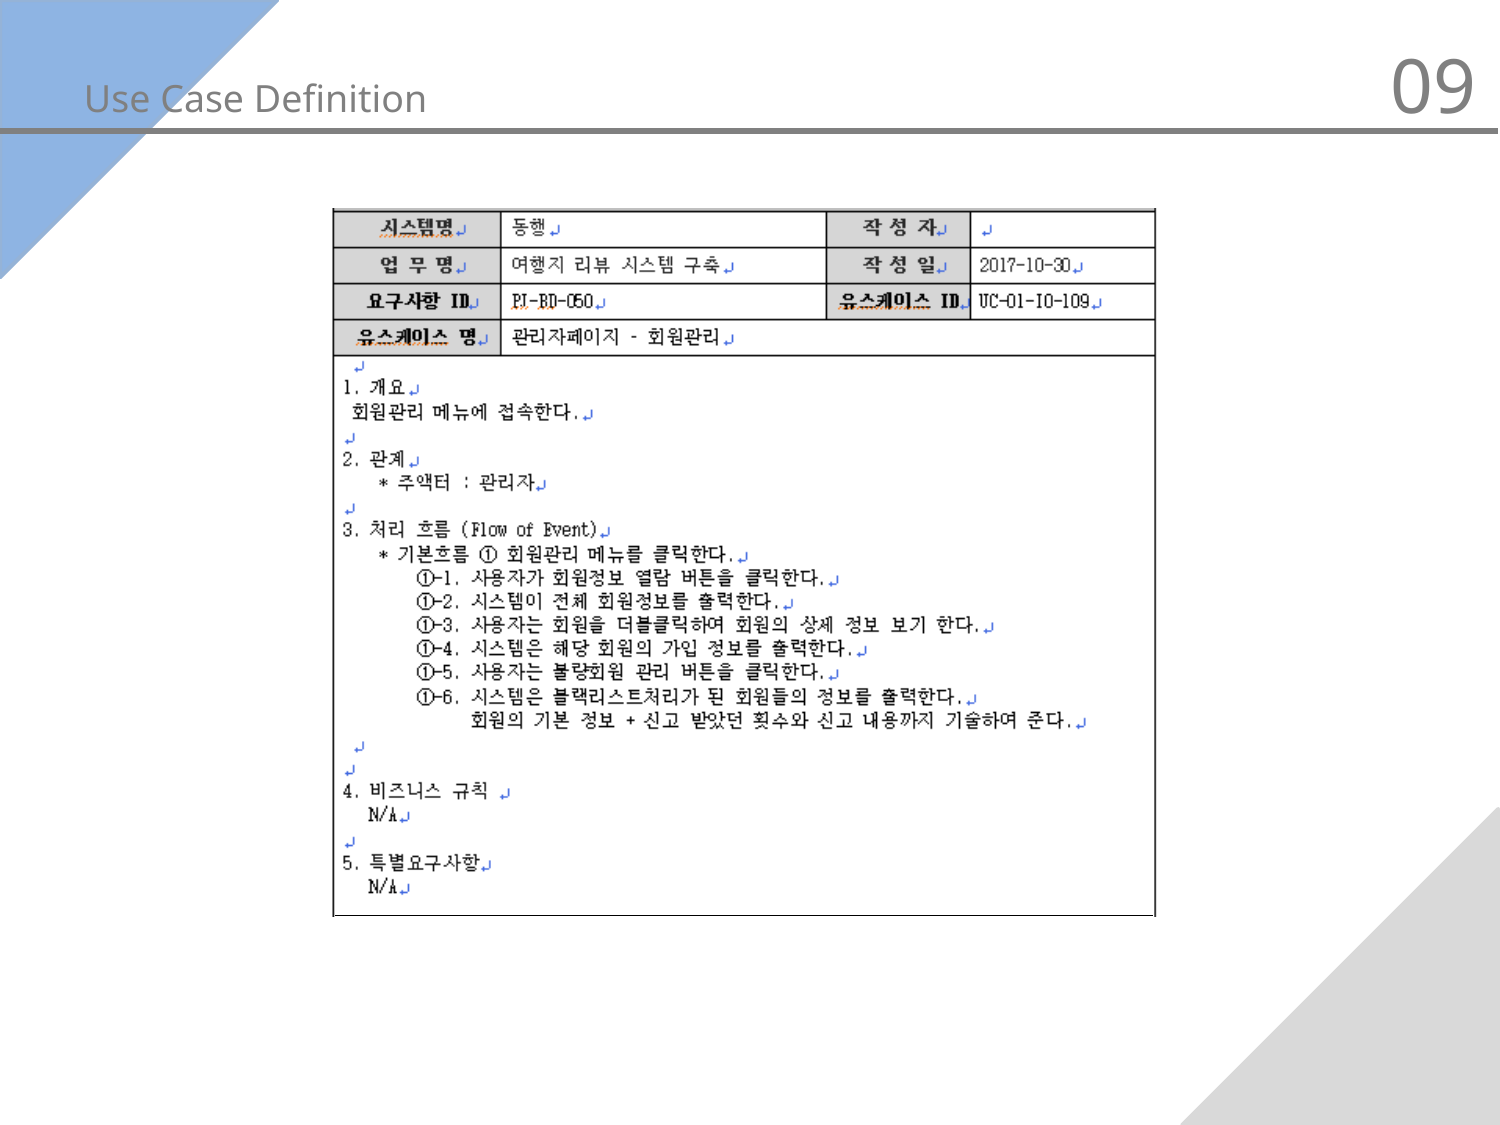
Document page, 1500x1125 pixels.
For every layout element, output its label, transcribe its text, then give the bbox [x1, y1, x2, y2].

text_box Use Case Definition [69, 67, 495, 128]
text_box [0, 0, 280, 128]
text_box [0, 139, 141, 280]
text_box 09 [1376, 30, 1500, 135]
picture [325, 208, 1175, 917]
text_box [1180, 807, 1500, 1125]
